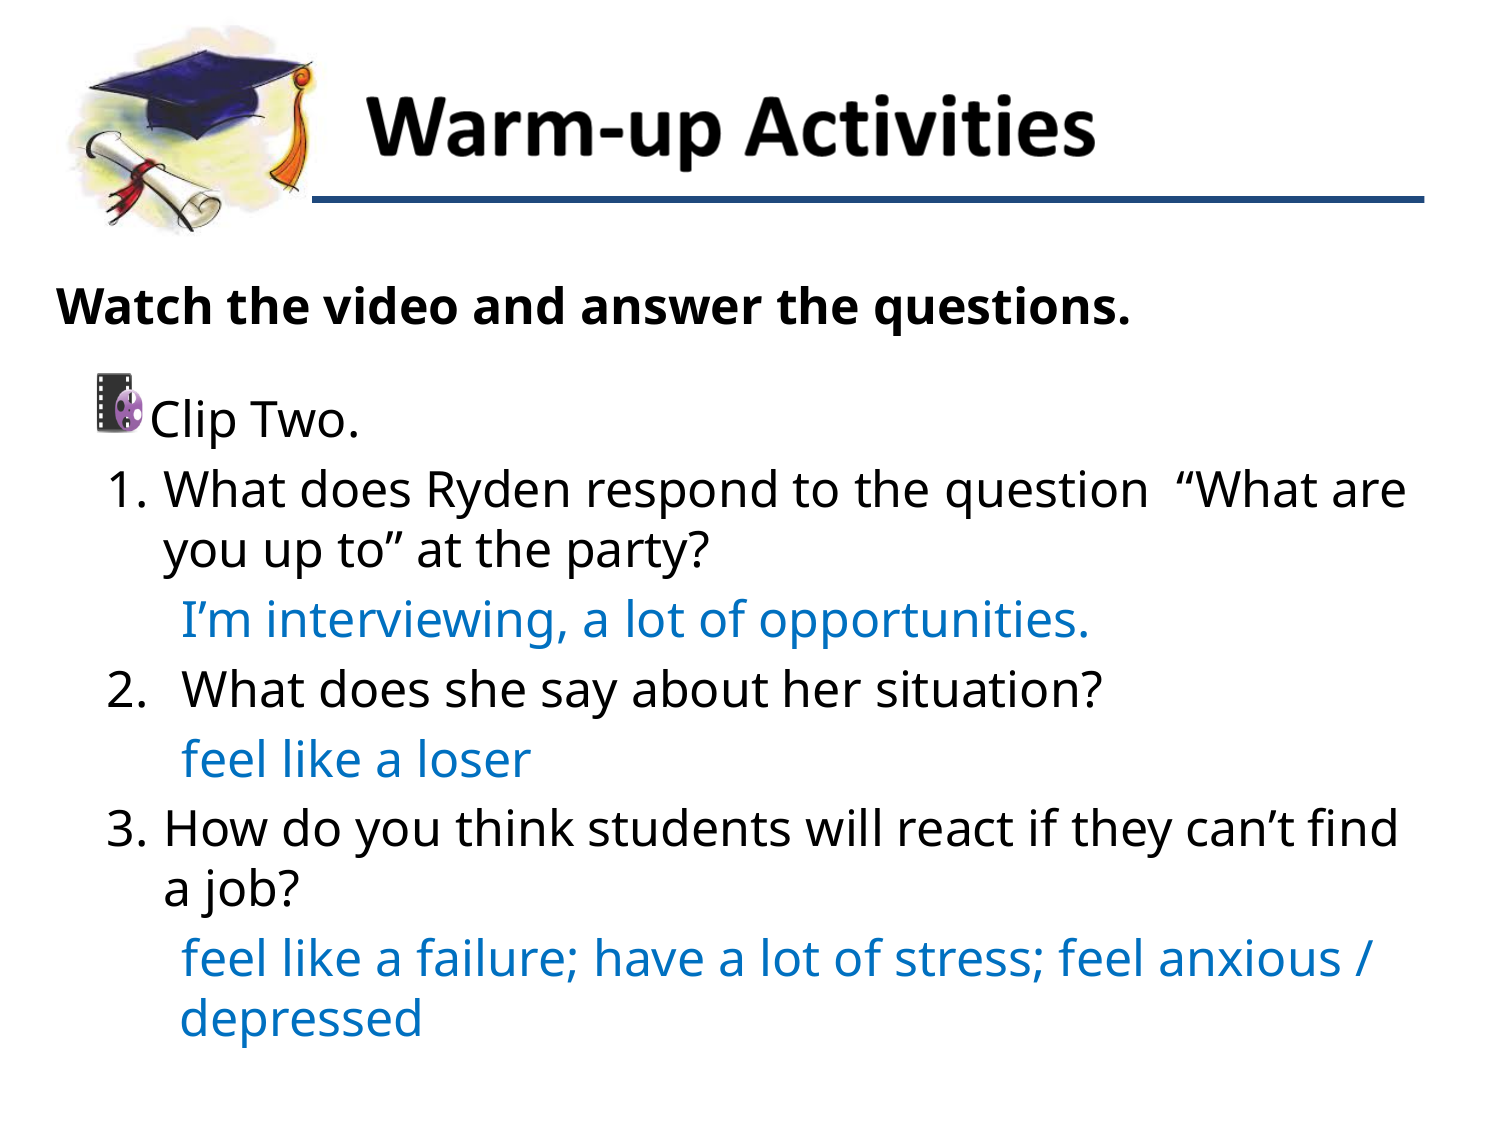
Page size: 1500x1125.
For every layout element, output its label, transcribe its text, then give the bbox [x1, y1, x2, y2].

picture [96, 373, 143, 433]
text_box Clip Two. What does Ryden respond to the question “What are you up to” at the party? I’m interviewing, a lot of opportunities. What does she say about her situation? feel like a loser How do you think students will react if they can’t find a job? feel like a failure; have a lot of stress; feel anxious / depressed [92, 361, 1439, 1125]
text_box Watch the video and answer the questions. [41, 266, 1329, 342]
picture [56, 7, 1425, 265]
